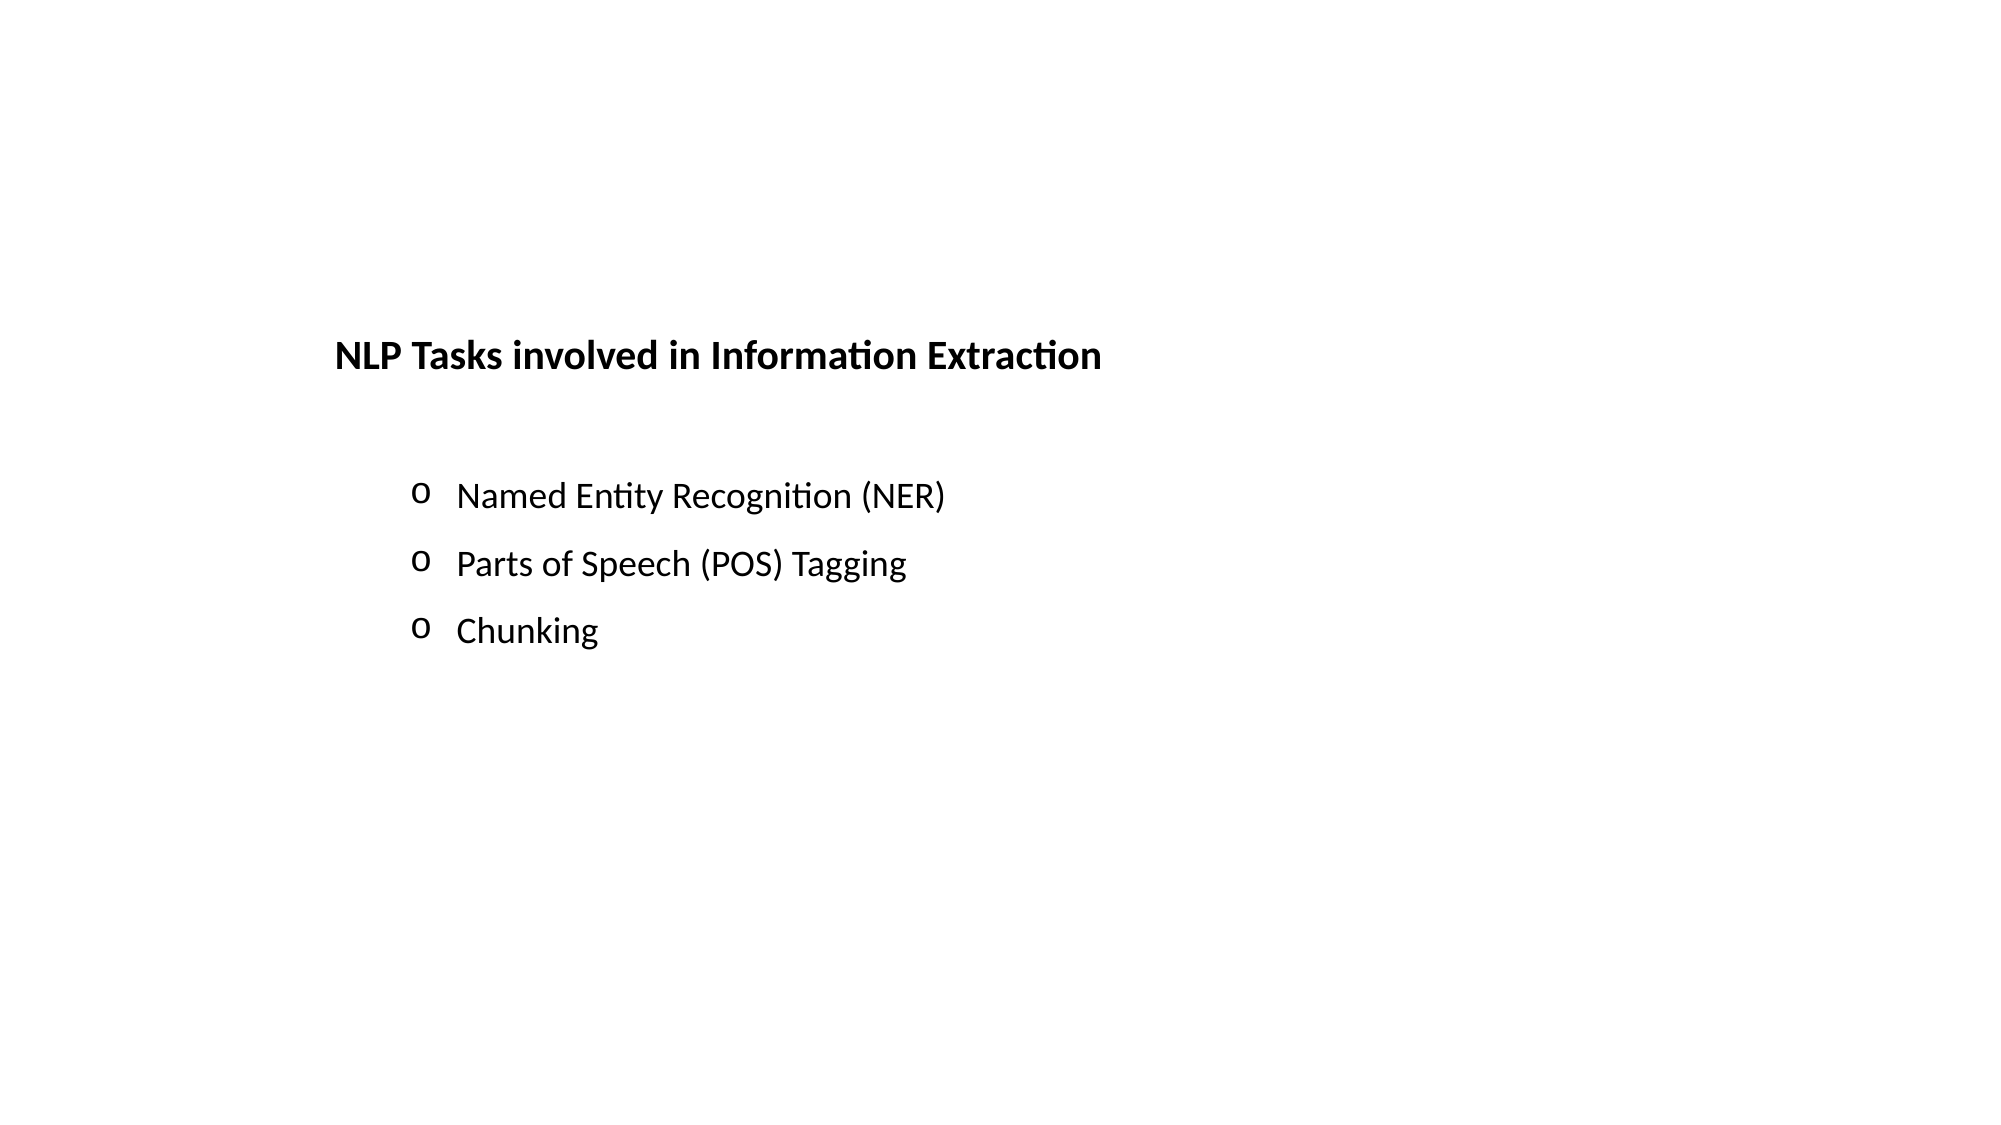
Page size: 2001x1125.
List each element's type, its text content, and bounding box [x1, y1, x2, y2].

text_box NLP Tasks involved in Information Extraction [320, 320, 1174, 385]
text_box Named Entity Recognition (NER) Parts of Speech (POS) Tagging Chunking [395, 441, 1099, 659]
